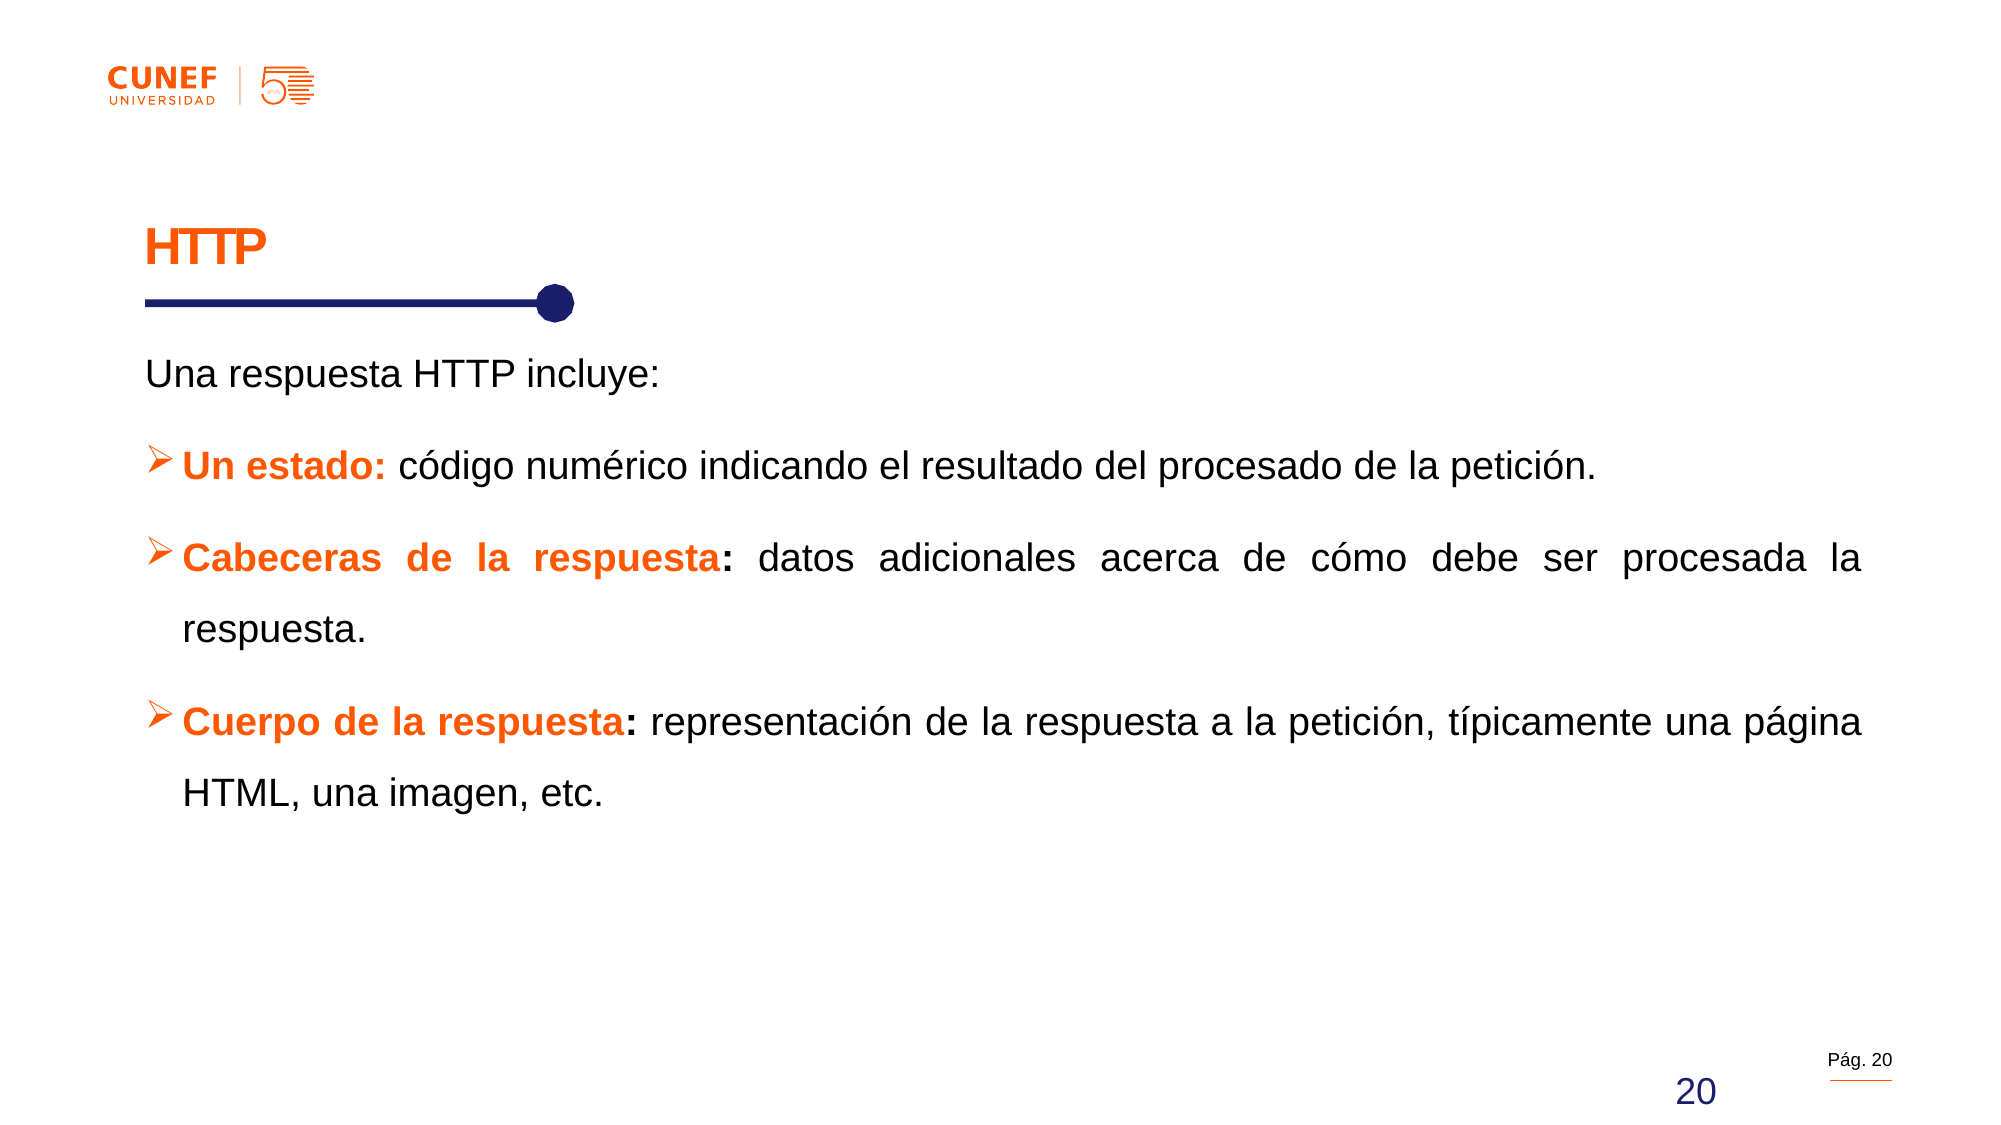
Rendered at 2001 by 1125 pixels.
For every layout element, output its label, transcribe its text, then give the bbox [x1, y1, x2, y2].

picture [108, 66, 314, 99]
title Respuesta de una petición [80, 99, 587, 1026]
list Una respuesta HTTP incluye: Un estado: código numérico indicando el resultado del procesado de la petición. Cabeceras de la respuesta: datos adicionales acerca de cómo debe ser procesada la respuesta. Cuerpo de la respuesta: representación de la respuesta a la petición, típicamente una página HTML, una imagen, etc. [145, 324, 1863, 947]
text_box [145, 292, 566, 314]
text_box HTTP [145, 178, 1238, 276]
slide_number 20 [1660, 1059, 1840, 1120]
